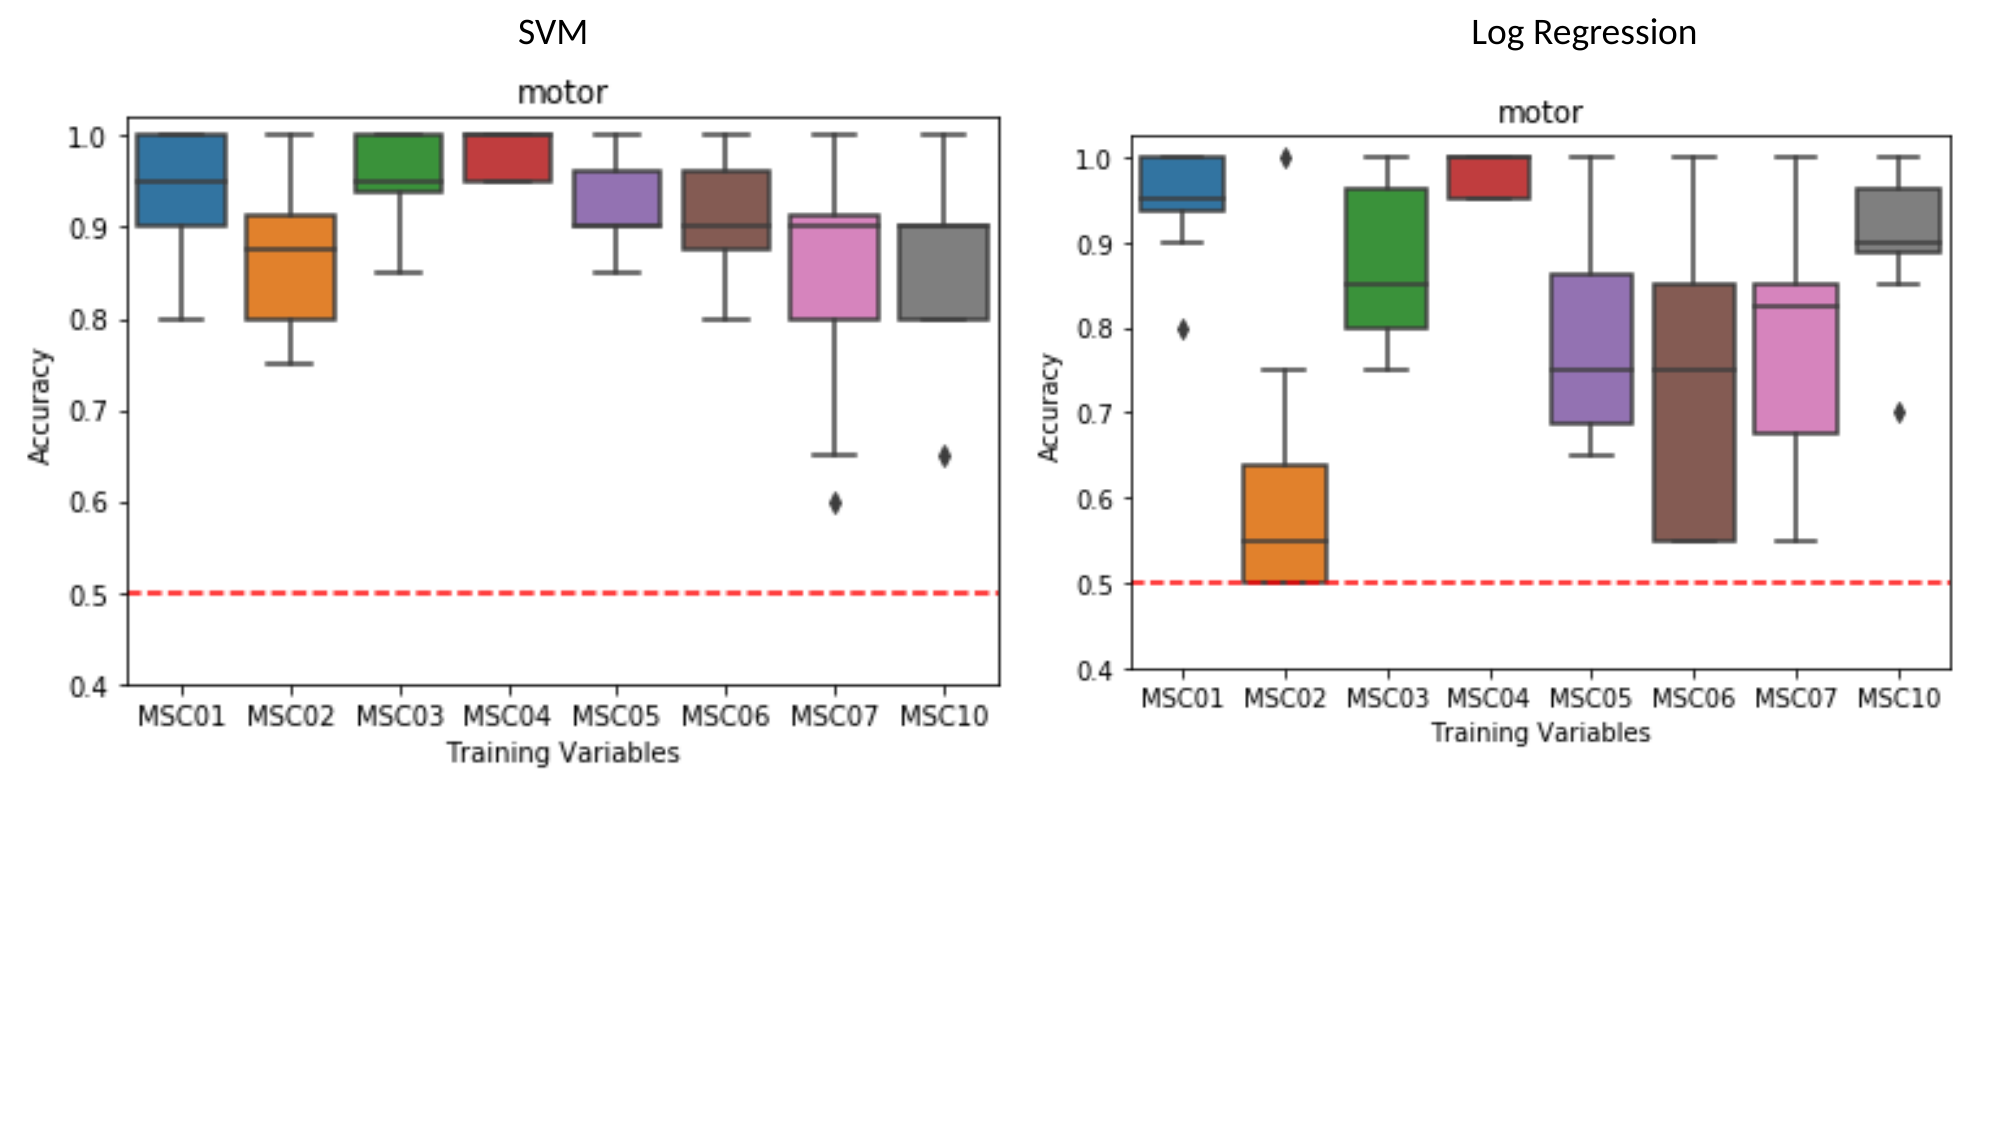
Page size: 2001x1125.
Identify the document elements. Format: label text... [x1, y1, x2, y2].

picture [13, 60, 1975, 784]
text_box SVM [503, 0, 684, 60]
text_box Log Regression [1456, 0, 1767, 60]
